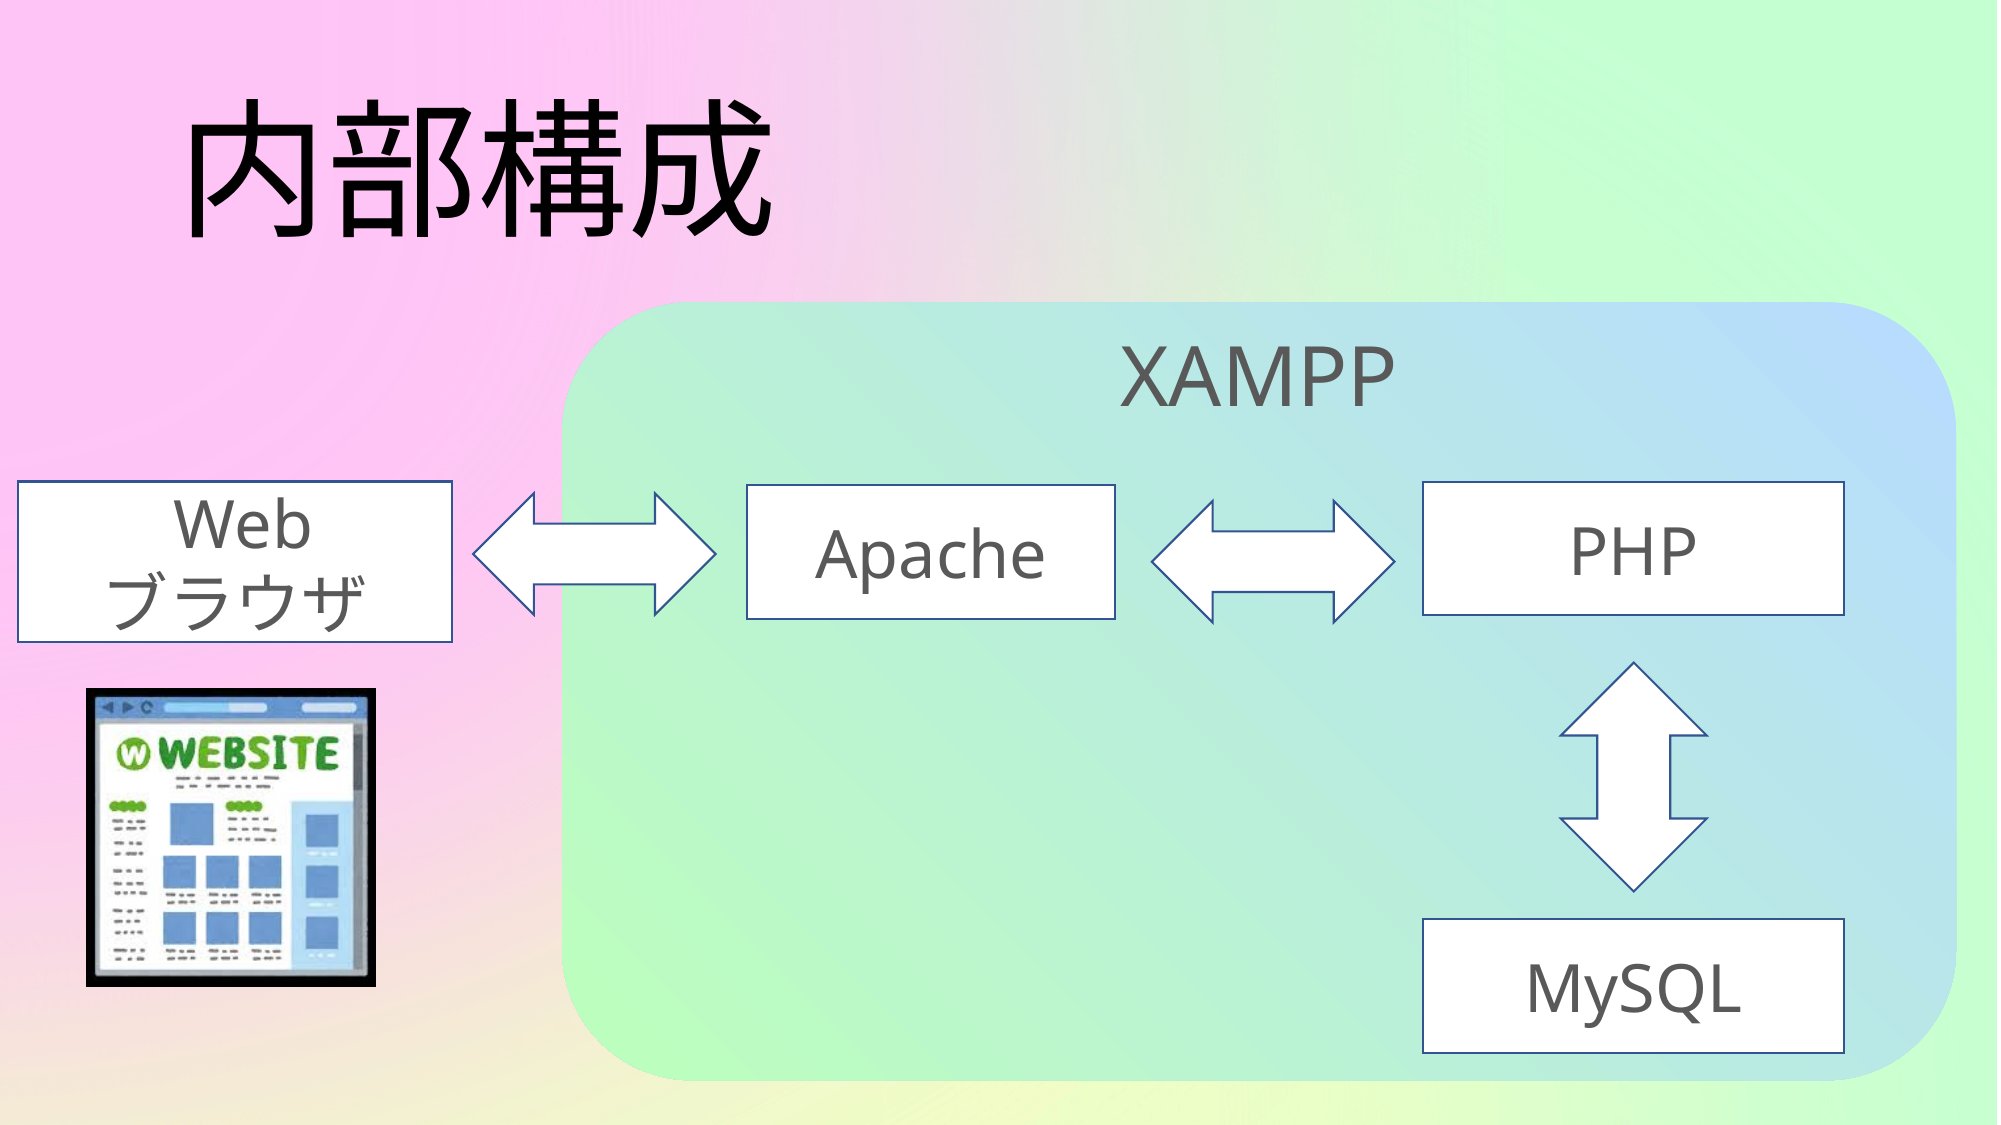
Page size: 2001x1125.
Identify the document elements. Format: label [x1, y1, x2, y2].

list [86, 688, 376, 987]
picture [0, 0, 1997, 1125]
